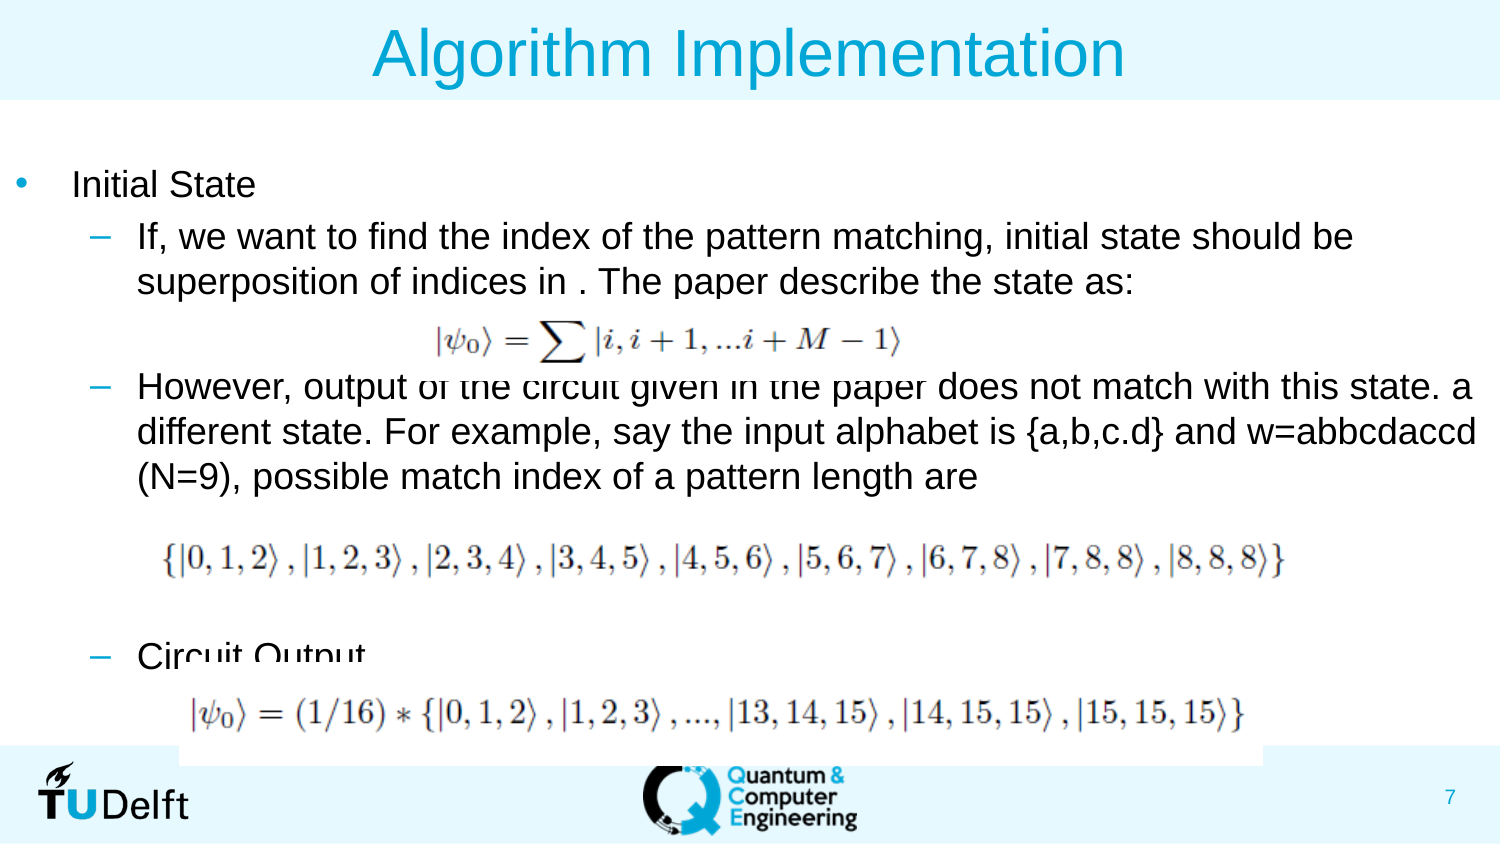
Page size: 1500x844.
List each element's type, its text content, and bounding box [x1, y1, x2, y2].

title Algorithm Implementation [0, 0, 1500, 100]
picture [407, 299, 928, 381]
picture [125, 516, 1316, 610]
picture [24, 661, 1263, 836]
